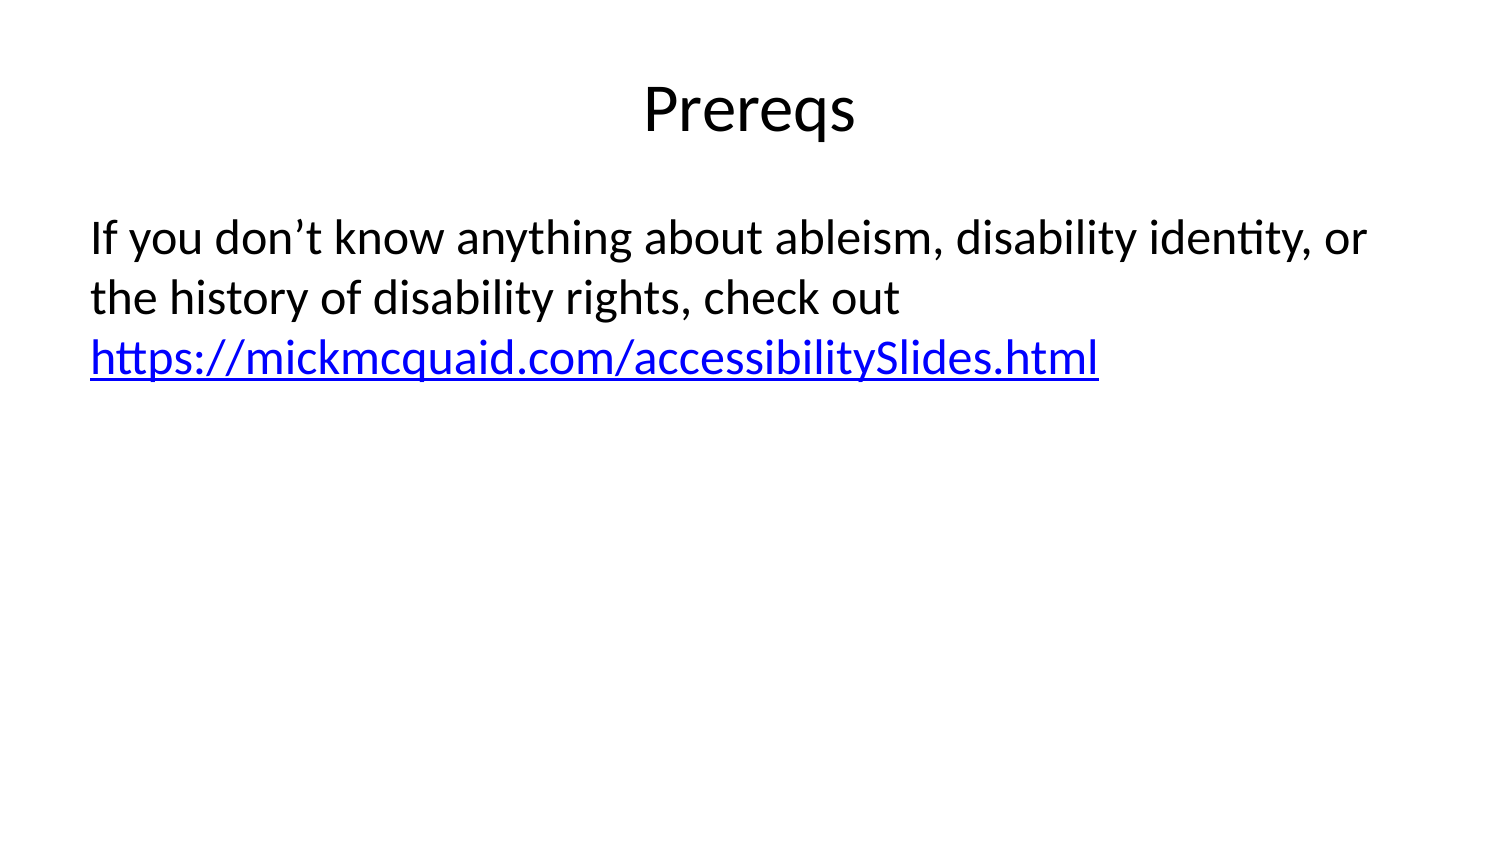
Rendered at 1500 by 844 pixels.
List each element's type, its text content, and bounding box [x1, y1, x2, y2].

list If you don’t know anything about ableism, disability identity, or the history of disability rights, check out https://mickmcquaid.com/accessibilitySlides.html [75, 196, 1425, 754]
title Prereqs [75, 33, 1425, 175]
